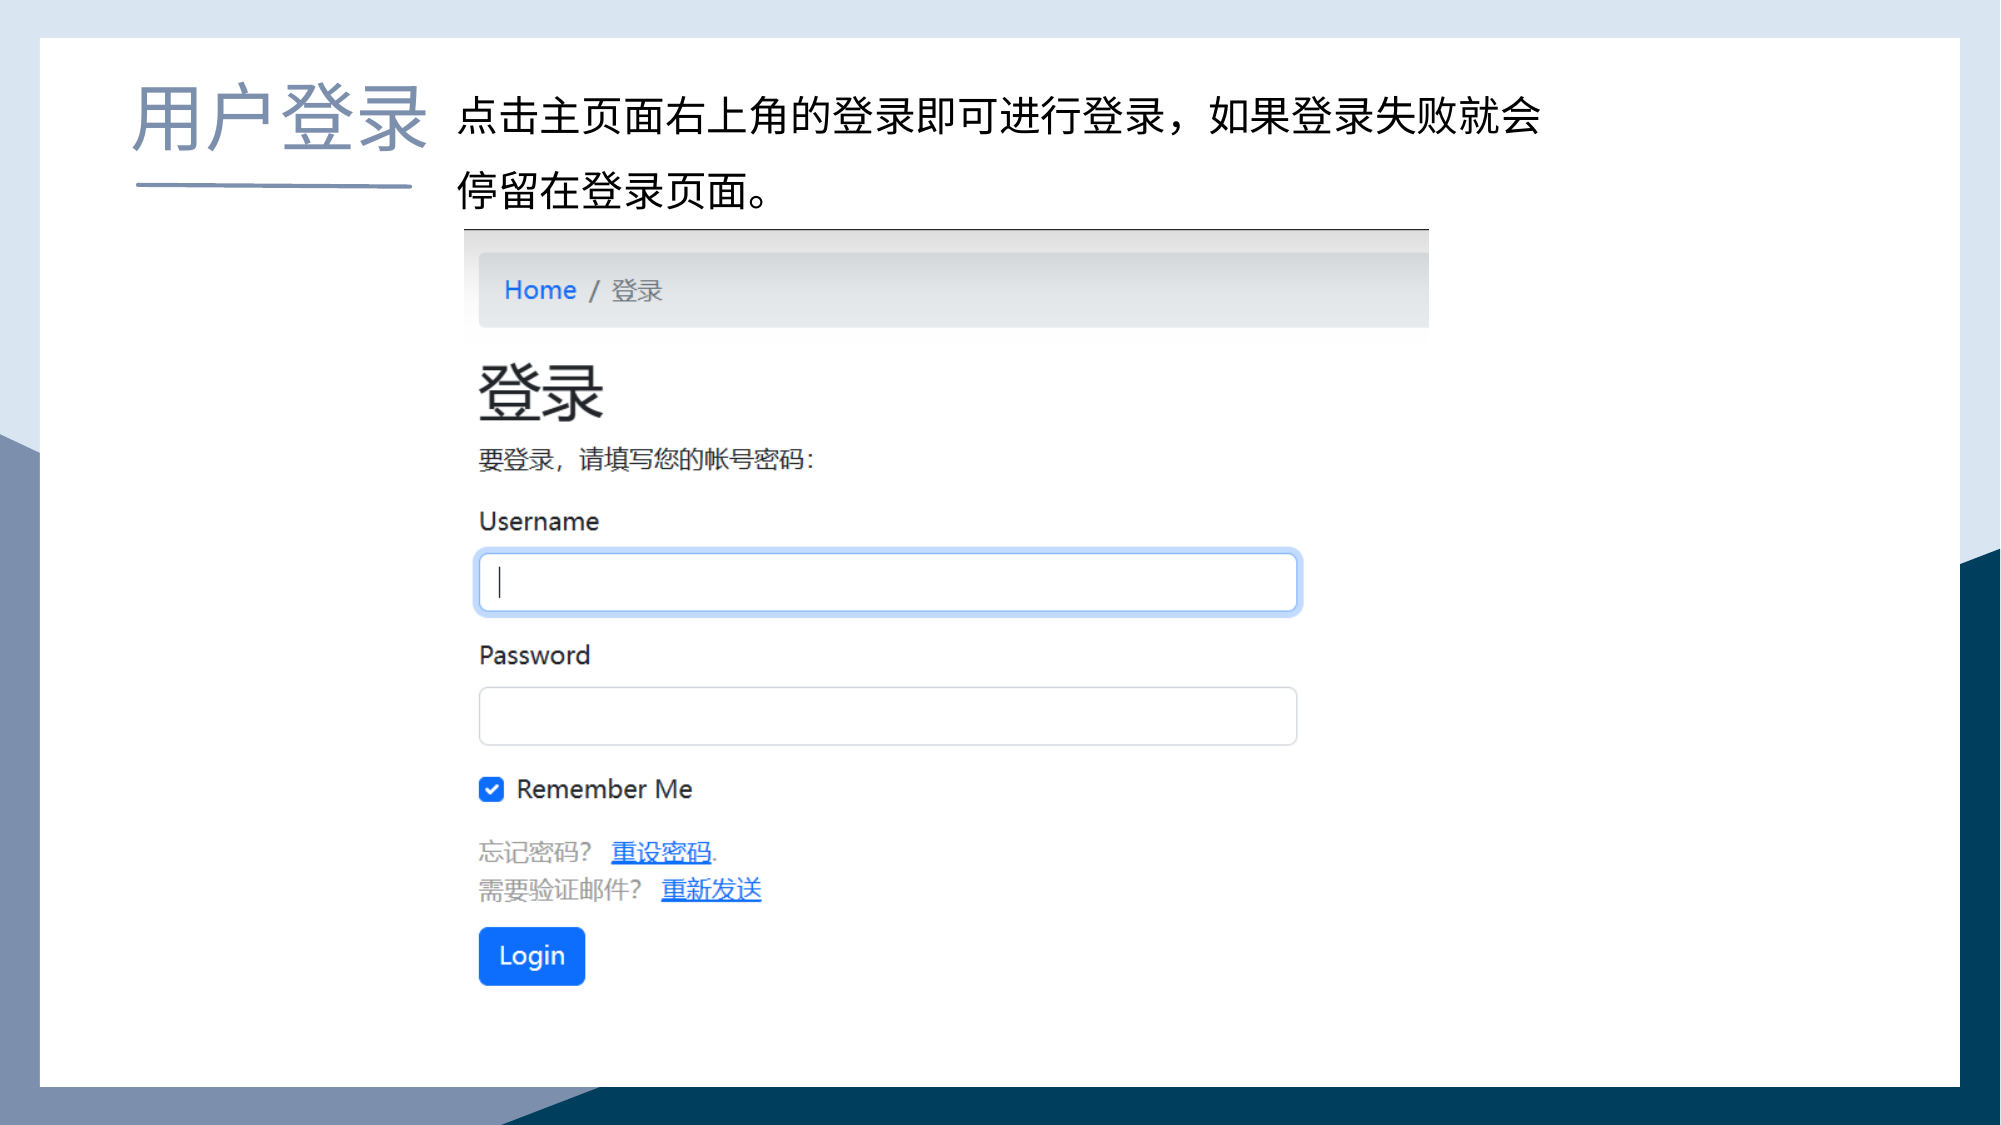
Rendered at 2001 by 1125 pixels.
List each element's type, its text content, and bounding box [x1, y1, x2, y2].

text_box 用户登录 [115, 62, 484, 168]
picture [464, 229, 1429, 1026]
text_box 点击主页面右上角的登录即可进行登录，如果登录失败就会停留在登录页面。 [441, 57, 1559, 223]
